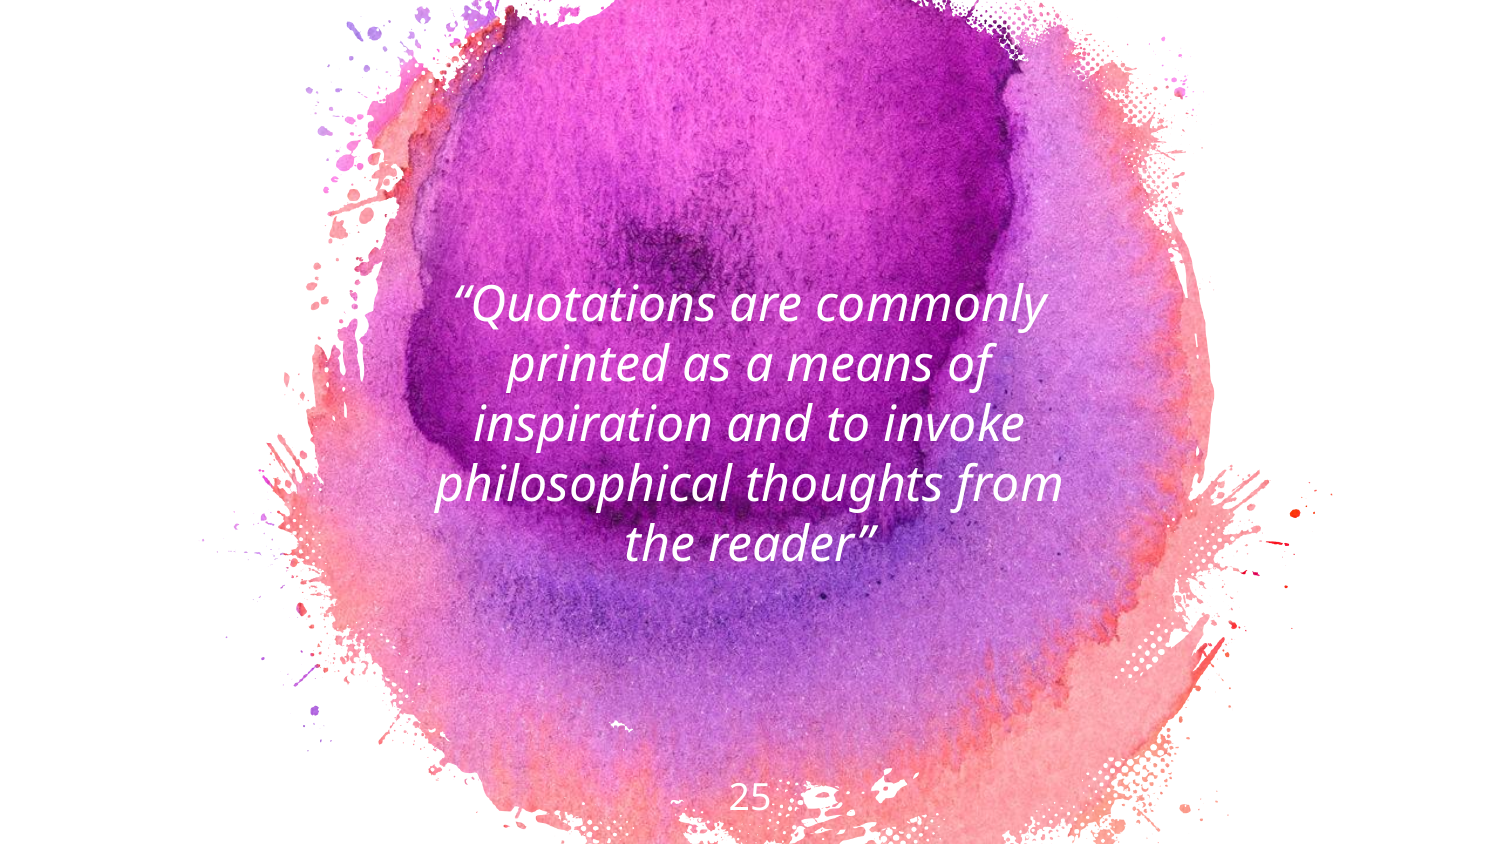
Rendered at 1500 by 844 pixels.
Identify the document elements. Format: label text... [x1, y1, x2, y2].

list “Quotations are commonly printed as a means of inspiration and to invoke philosophical thoughts from the reader” [407, 137, 1093, 707]
slide_number 25 [705, 766, 795, 832]
picture [0, 0, 1500, 844]
